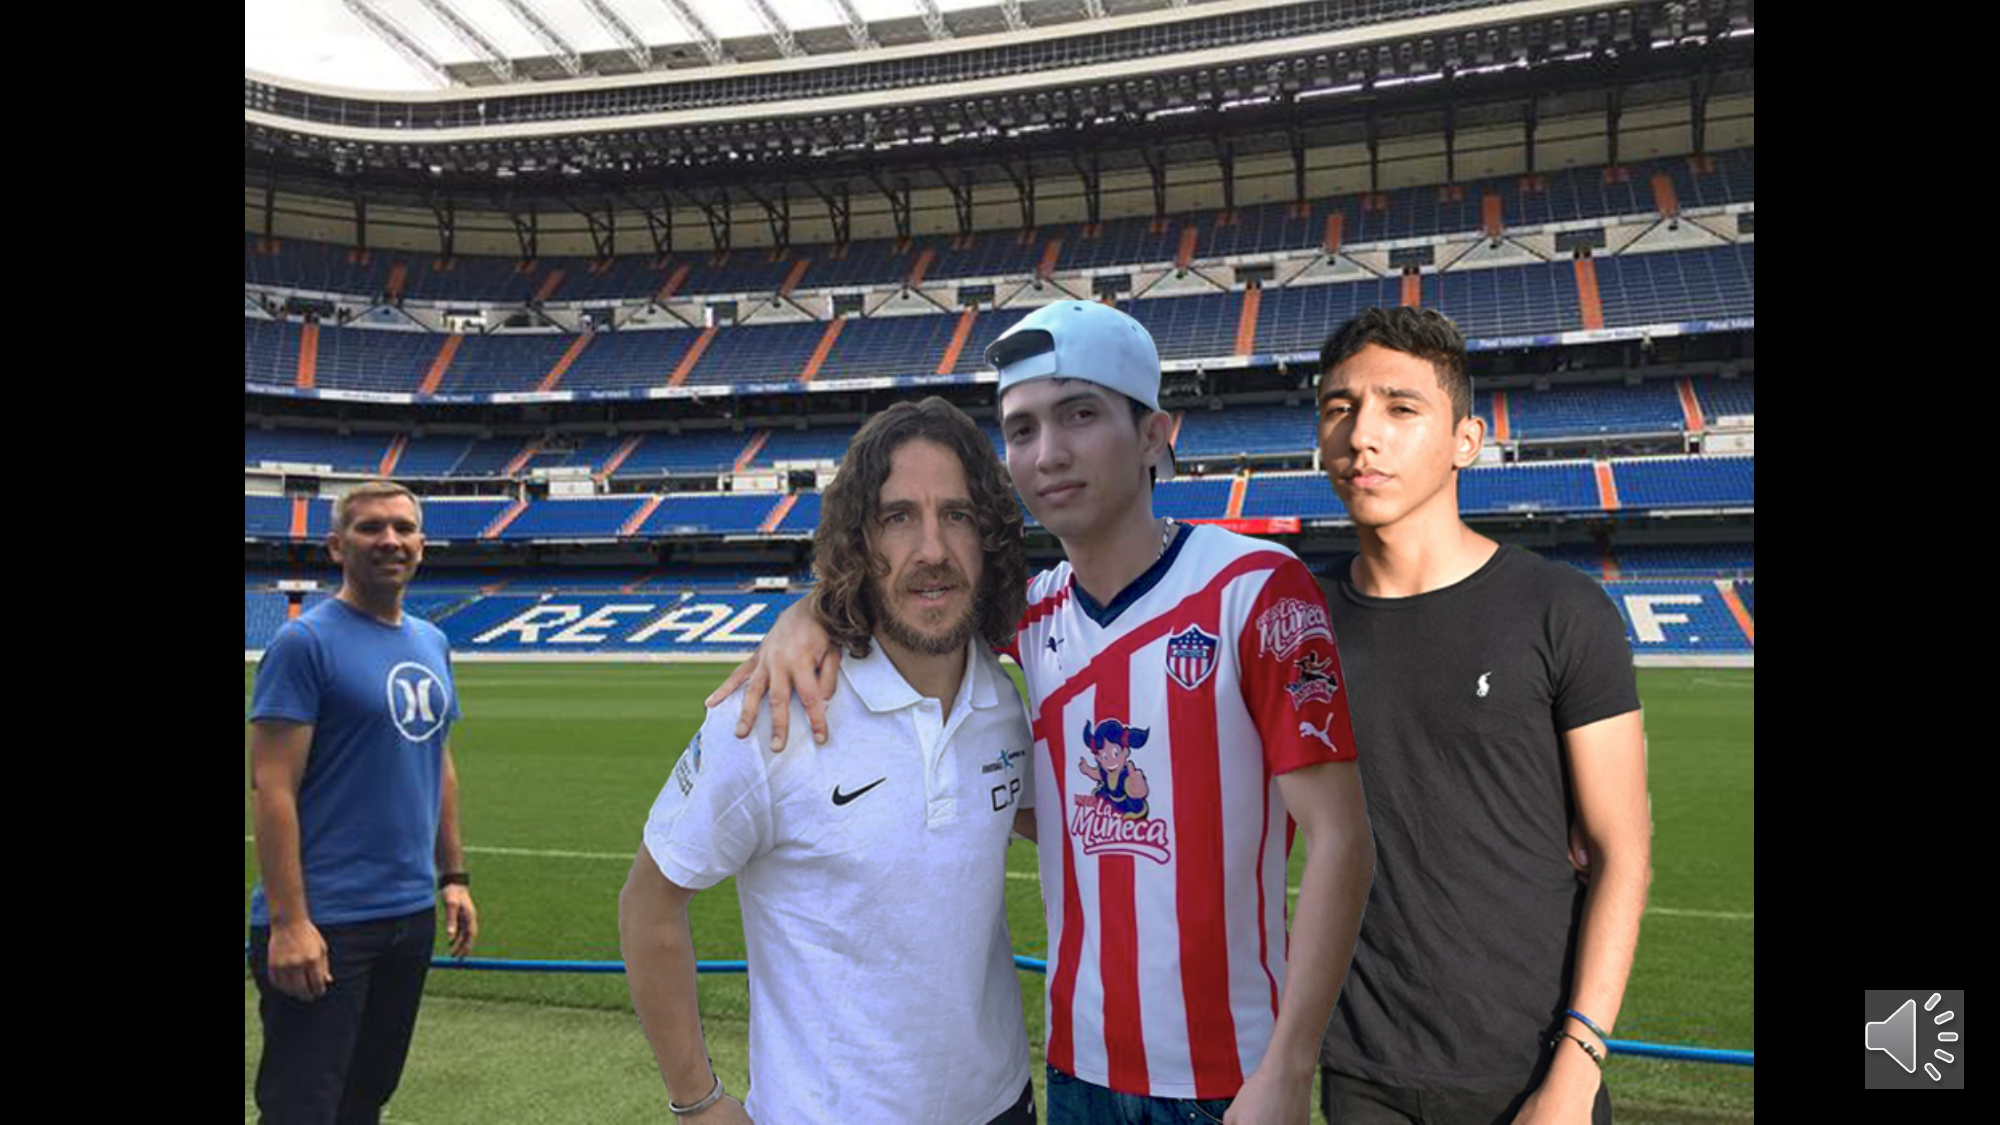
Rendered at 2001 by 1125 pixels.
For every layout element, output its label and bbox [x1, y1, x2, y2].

picture [245, 0, 1754, 1125]
picture [1864, 989, 1965, 1090]
